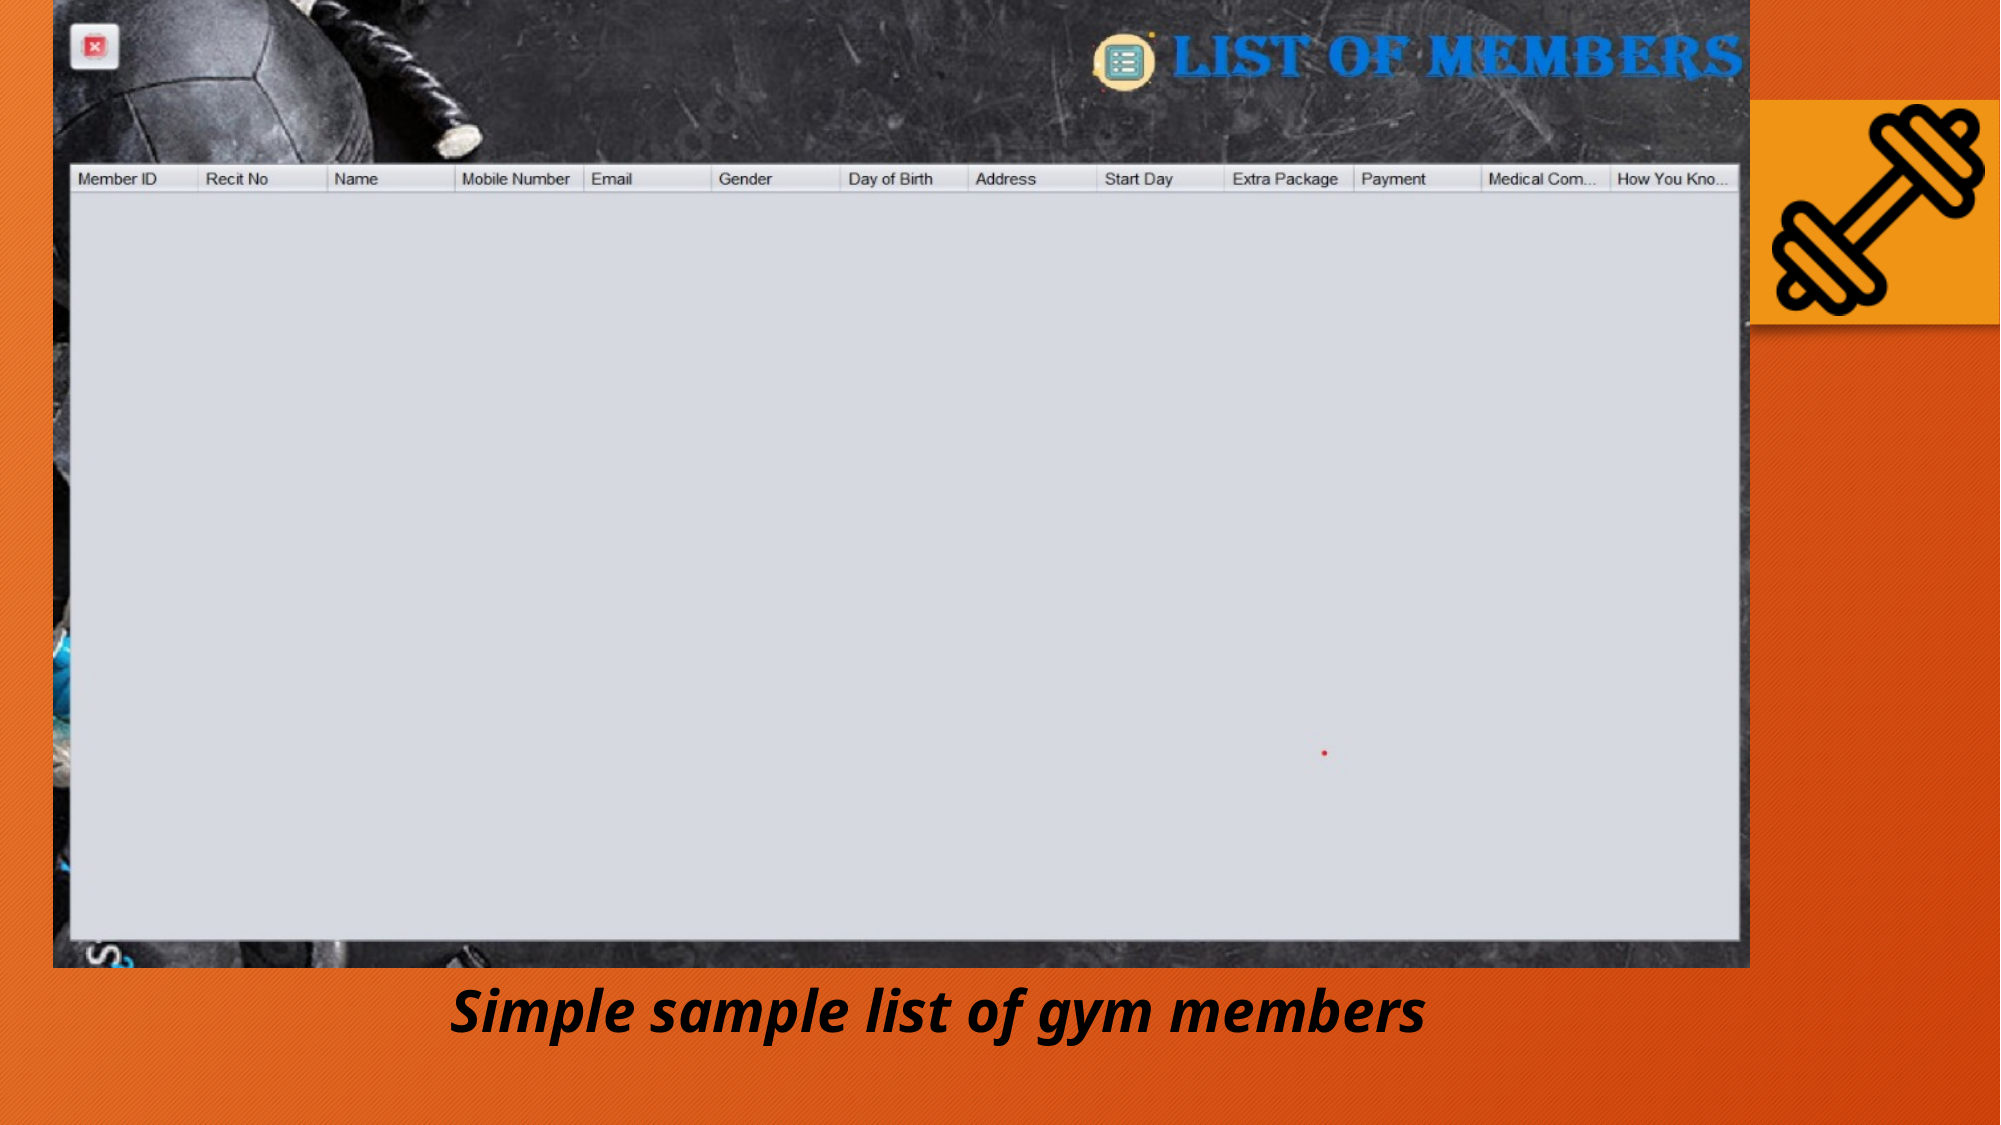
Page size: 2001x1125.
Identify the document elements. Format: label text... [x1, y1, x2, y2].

picture [1772, 103, 1985, 316]
picture [53, 0, 2000, 968]
text_box Simple sample list of gym members [435, 968, 1750, 1052]
